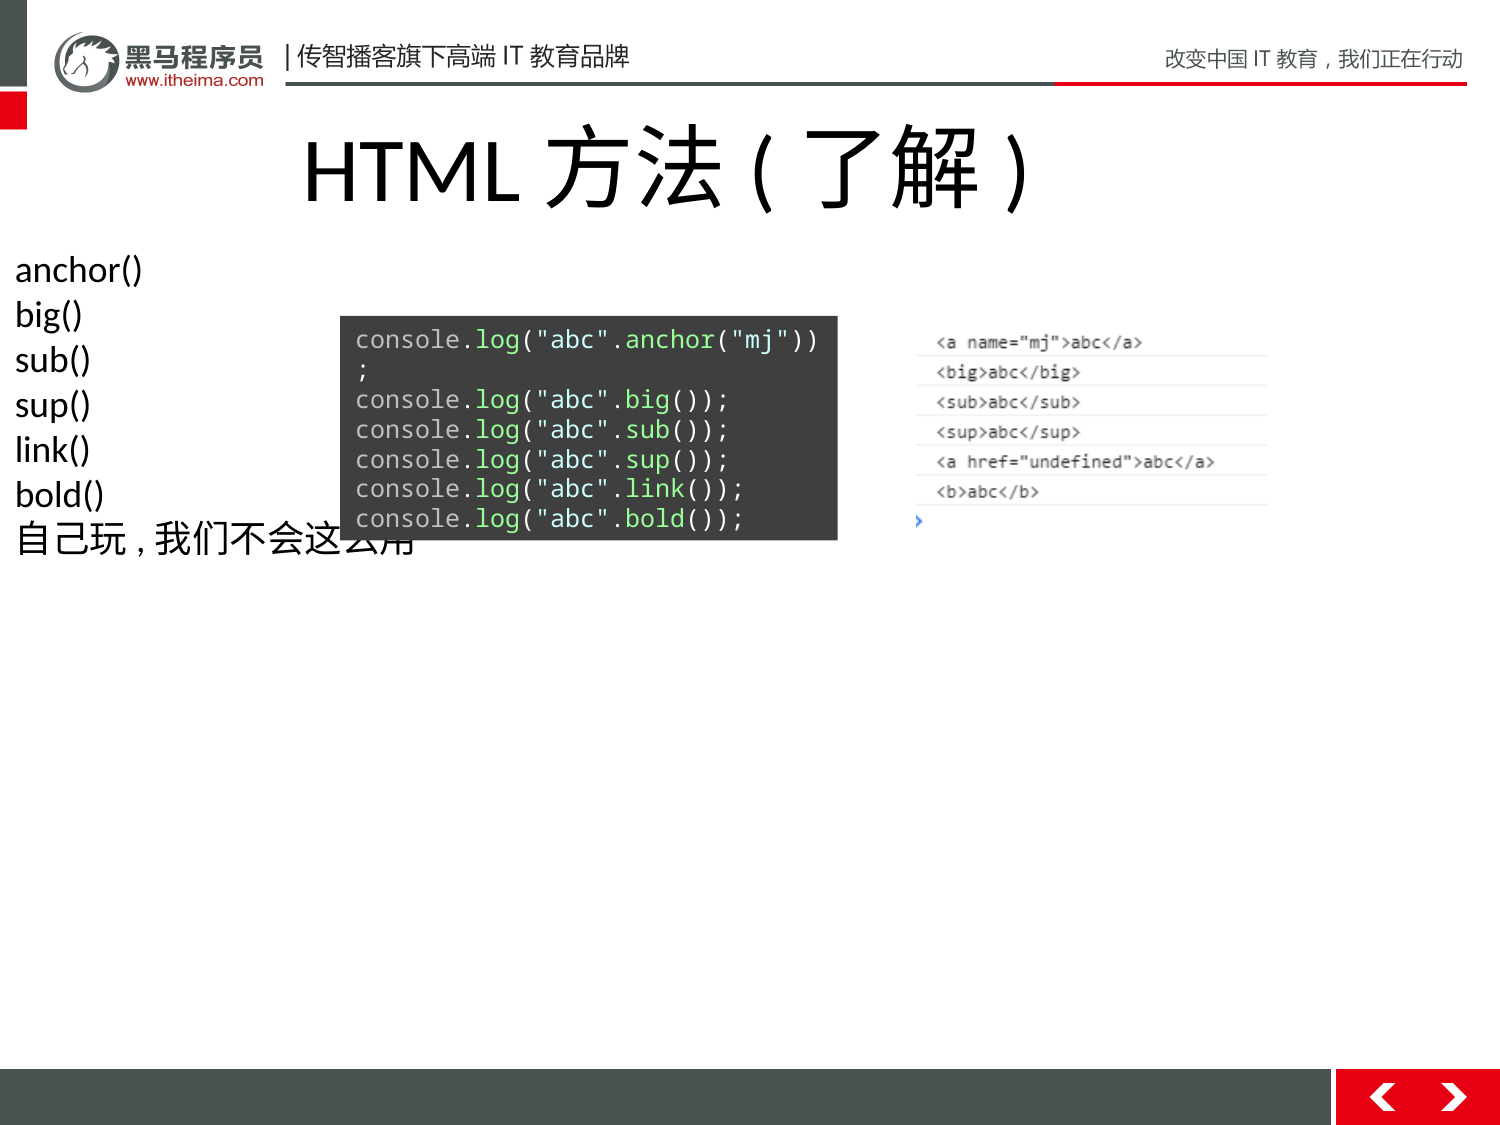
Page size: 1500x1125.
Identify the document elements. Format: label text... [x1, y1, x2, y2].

list anchor() big() sub() sup() link() bold() 自己玩,我们不会这么用 [0, 237, 612, 694]
text_box console.log("abc".anchor("mj")); console.log("abc".big()); console.log("abc".sub()); console.log("abc".sup()); console.log("abc".link()); console.log("abc".bold()); [340, 315, 838, 541]
picture [0, 0, 1500, 1125]
title HTML方法(了解) [0, 102, 1334, 238]
